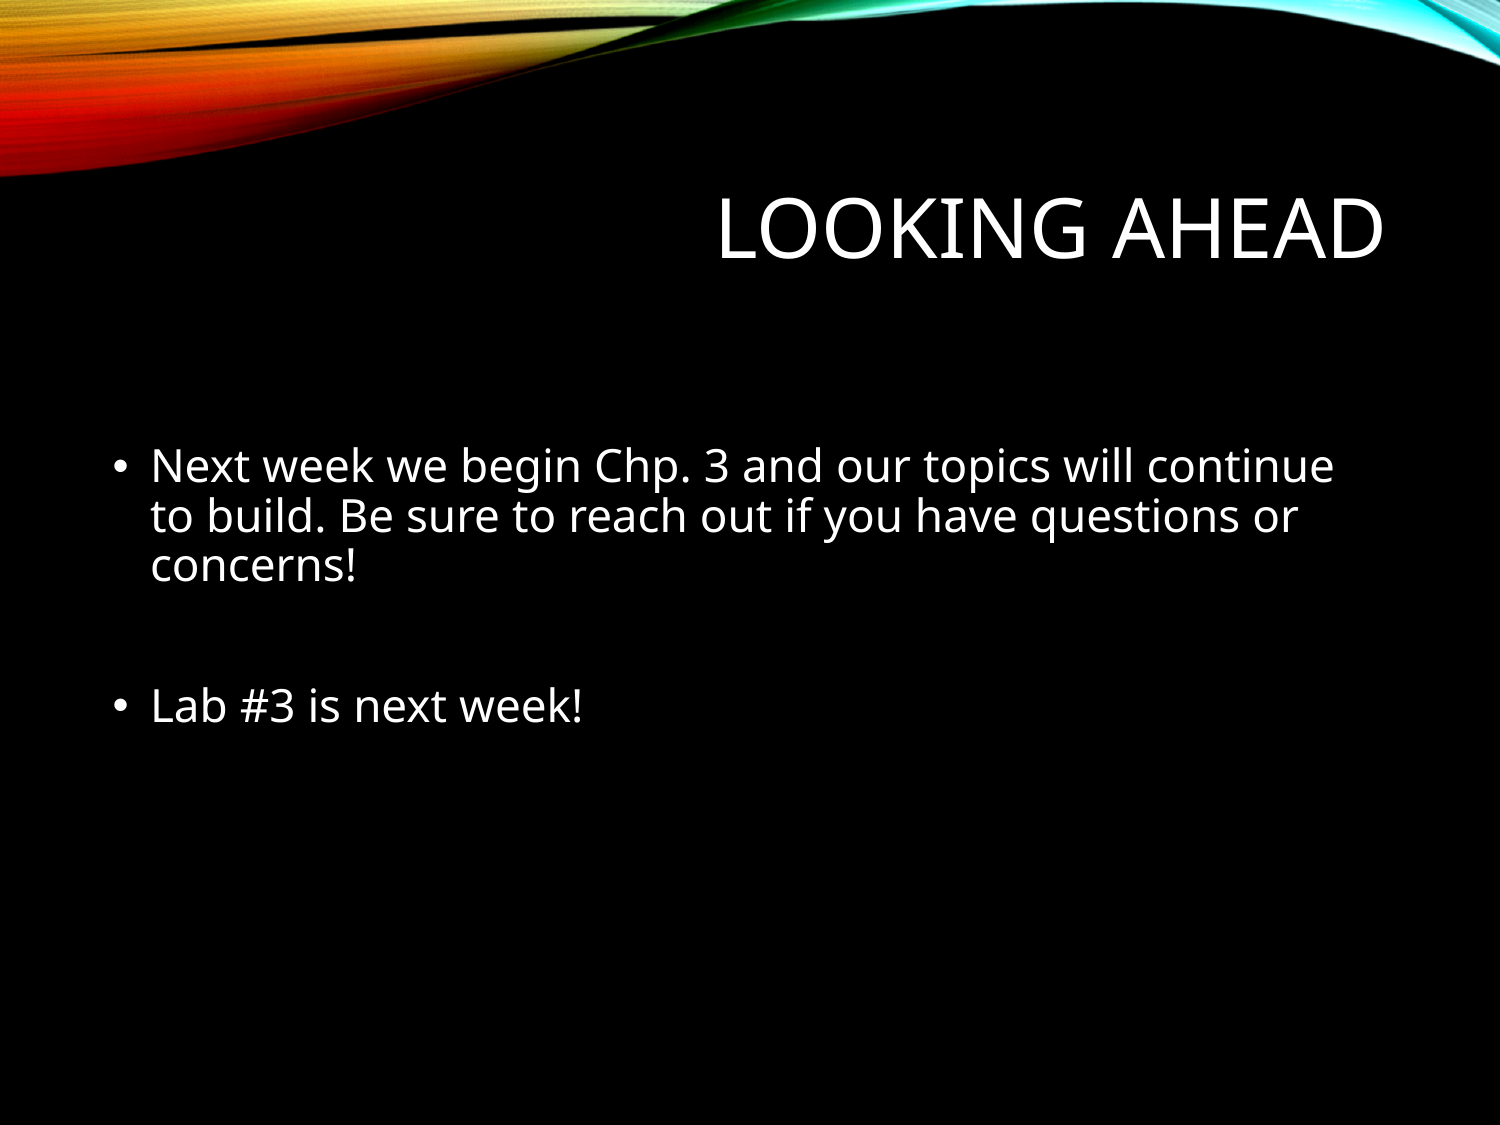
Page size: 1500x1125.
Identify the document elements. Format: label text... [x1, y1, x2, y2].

picture [0, 0, 1500, 178]
title Looking Ahead [356, 125, 1403, 338]
list Next week we begin Chp. 3 and our topics will continue to build. Be sure to reach out if you have questions or concerns! Lab #3 is next week! [97, 360, 1403, 1028]
